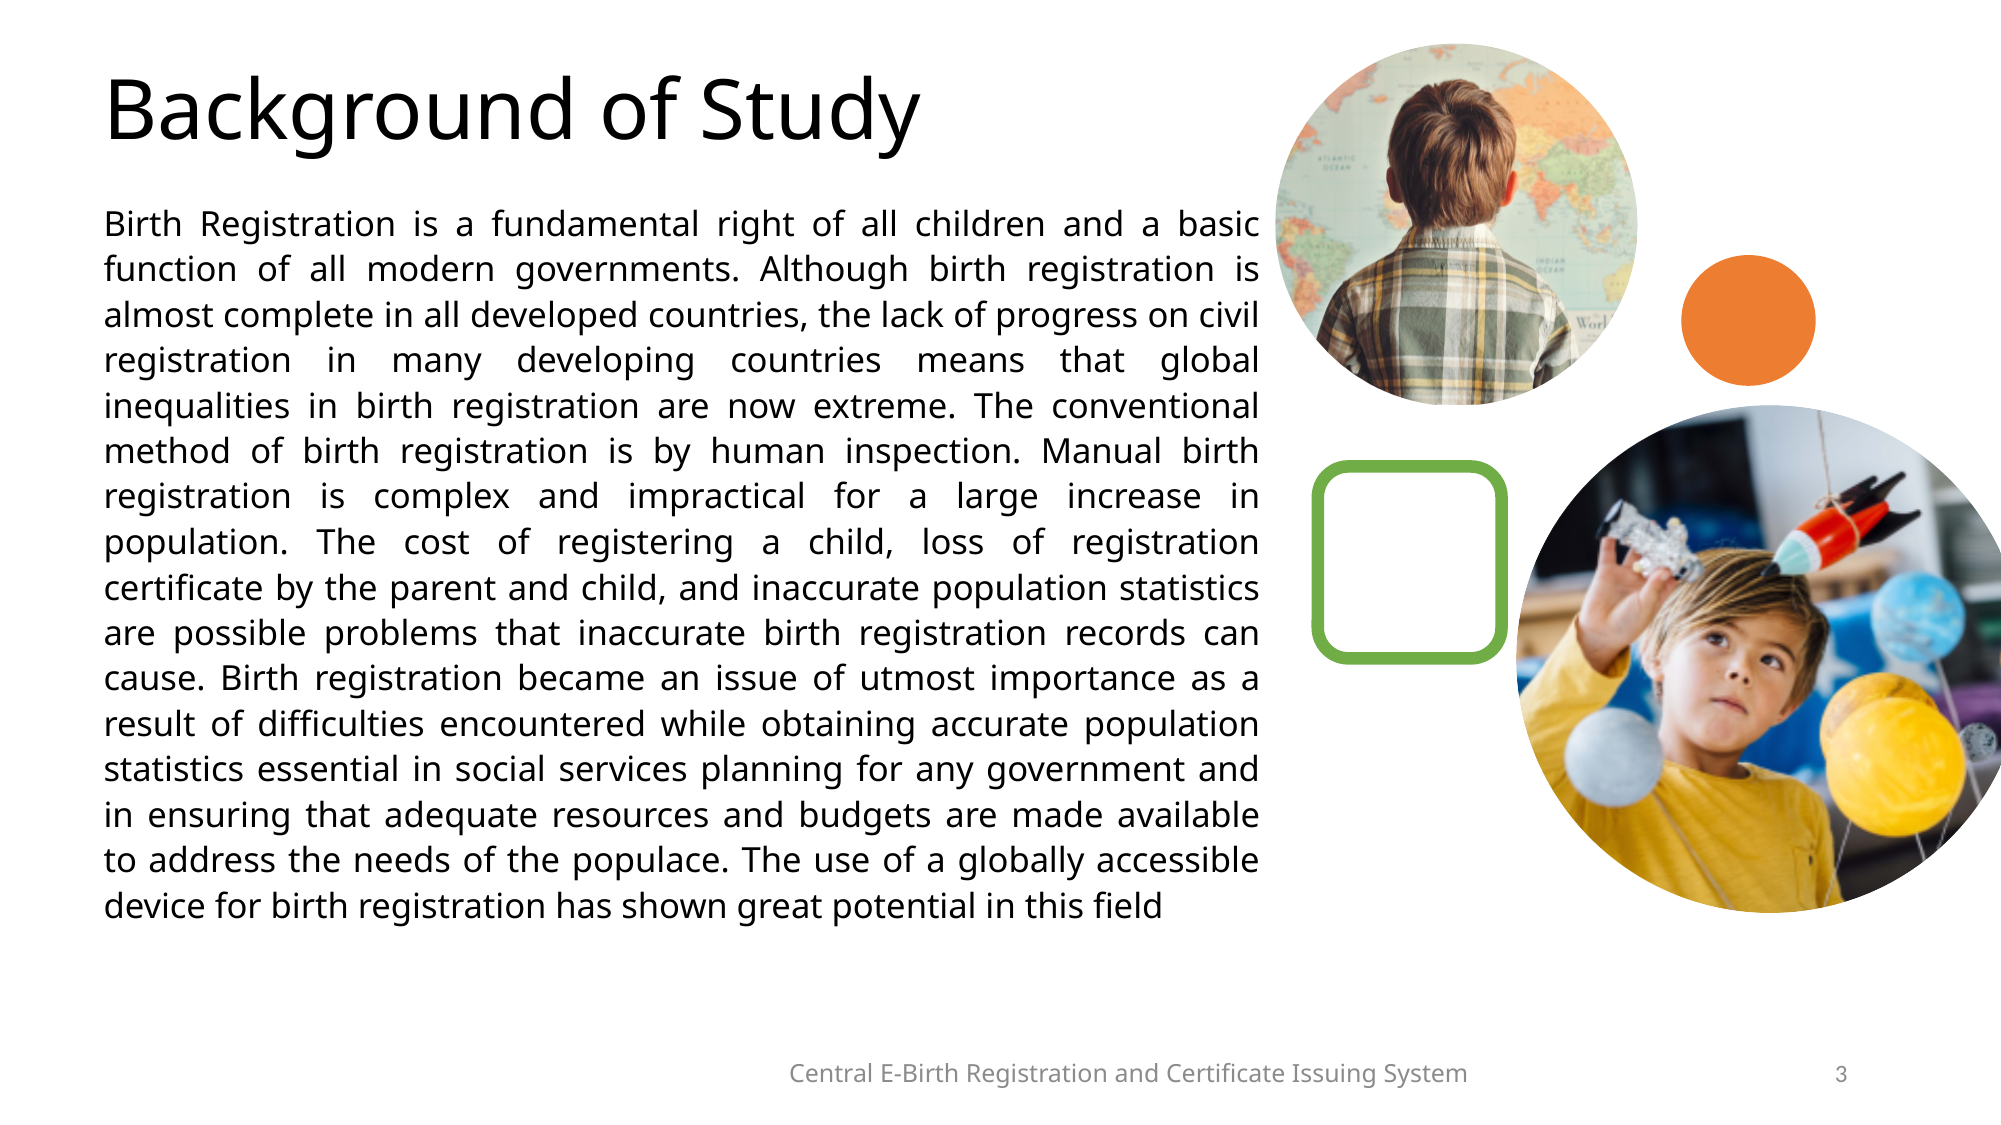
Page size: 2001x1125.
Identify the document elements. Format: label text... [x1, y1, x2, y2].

picture [1275, 43, 2001, 914]
text_box [1276, 619, 1414, 859]
list Birth Registration is a fundamental right of all children and a basic function of all modern governments. Although birth registration is almost complete in all developed countries, the lack of progress on civil registration in many developing countries means that global inequalities in birth registration are now extreme. The conventional method of birth registration is by human inspection. Manual birth registration is complex and impractical for a large increase in population. The cost of registering a child, loss of registration certificate by the parent and child, and inaccurate population statistics are possible problems that inaccurate birth registration records can cause. Birth registration became an issue of utmost importance as a result of difficulties encountered while obtaining accurate population statistics essential in social services planning for any government and in ensuring that adequate resources and budgets are made available to address the needs of the populace. The use of a globally accessible device for birth registration has shown great potential in this field [88, 190, 1276, 975]
footer Central E-Birth Registration and Certificate Issuing System [662, 1042, 1412, 1103]
text_box [1316, 465, 1503, 660]
slide_number 3 [1412, 1042, 1863, 1103]
title Background of Study [88, 59, 1041, 166]
